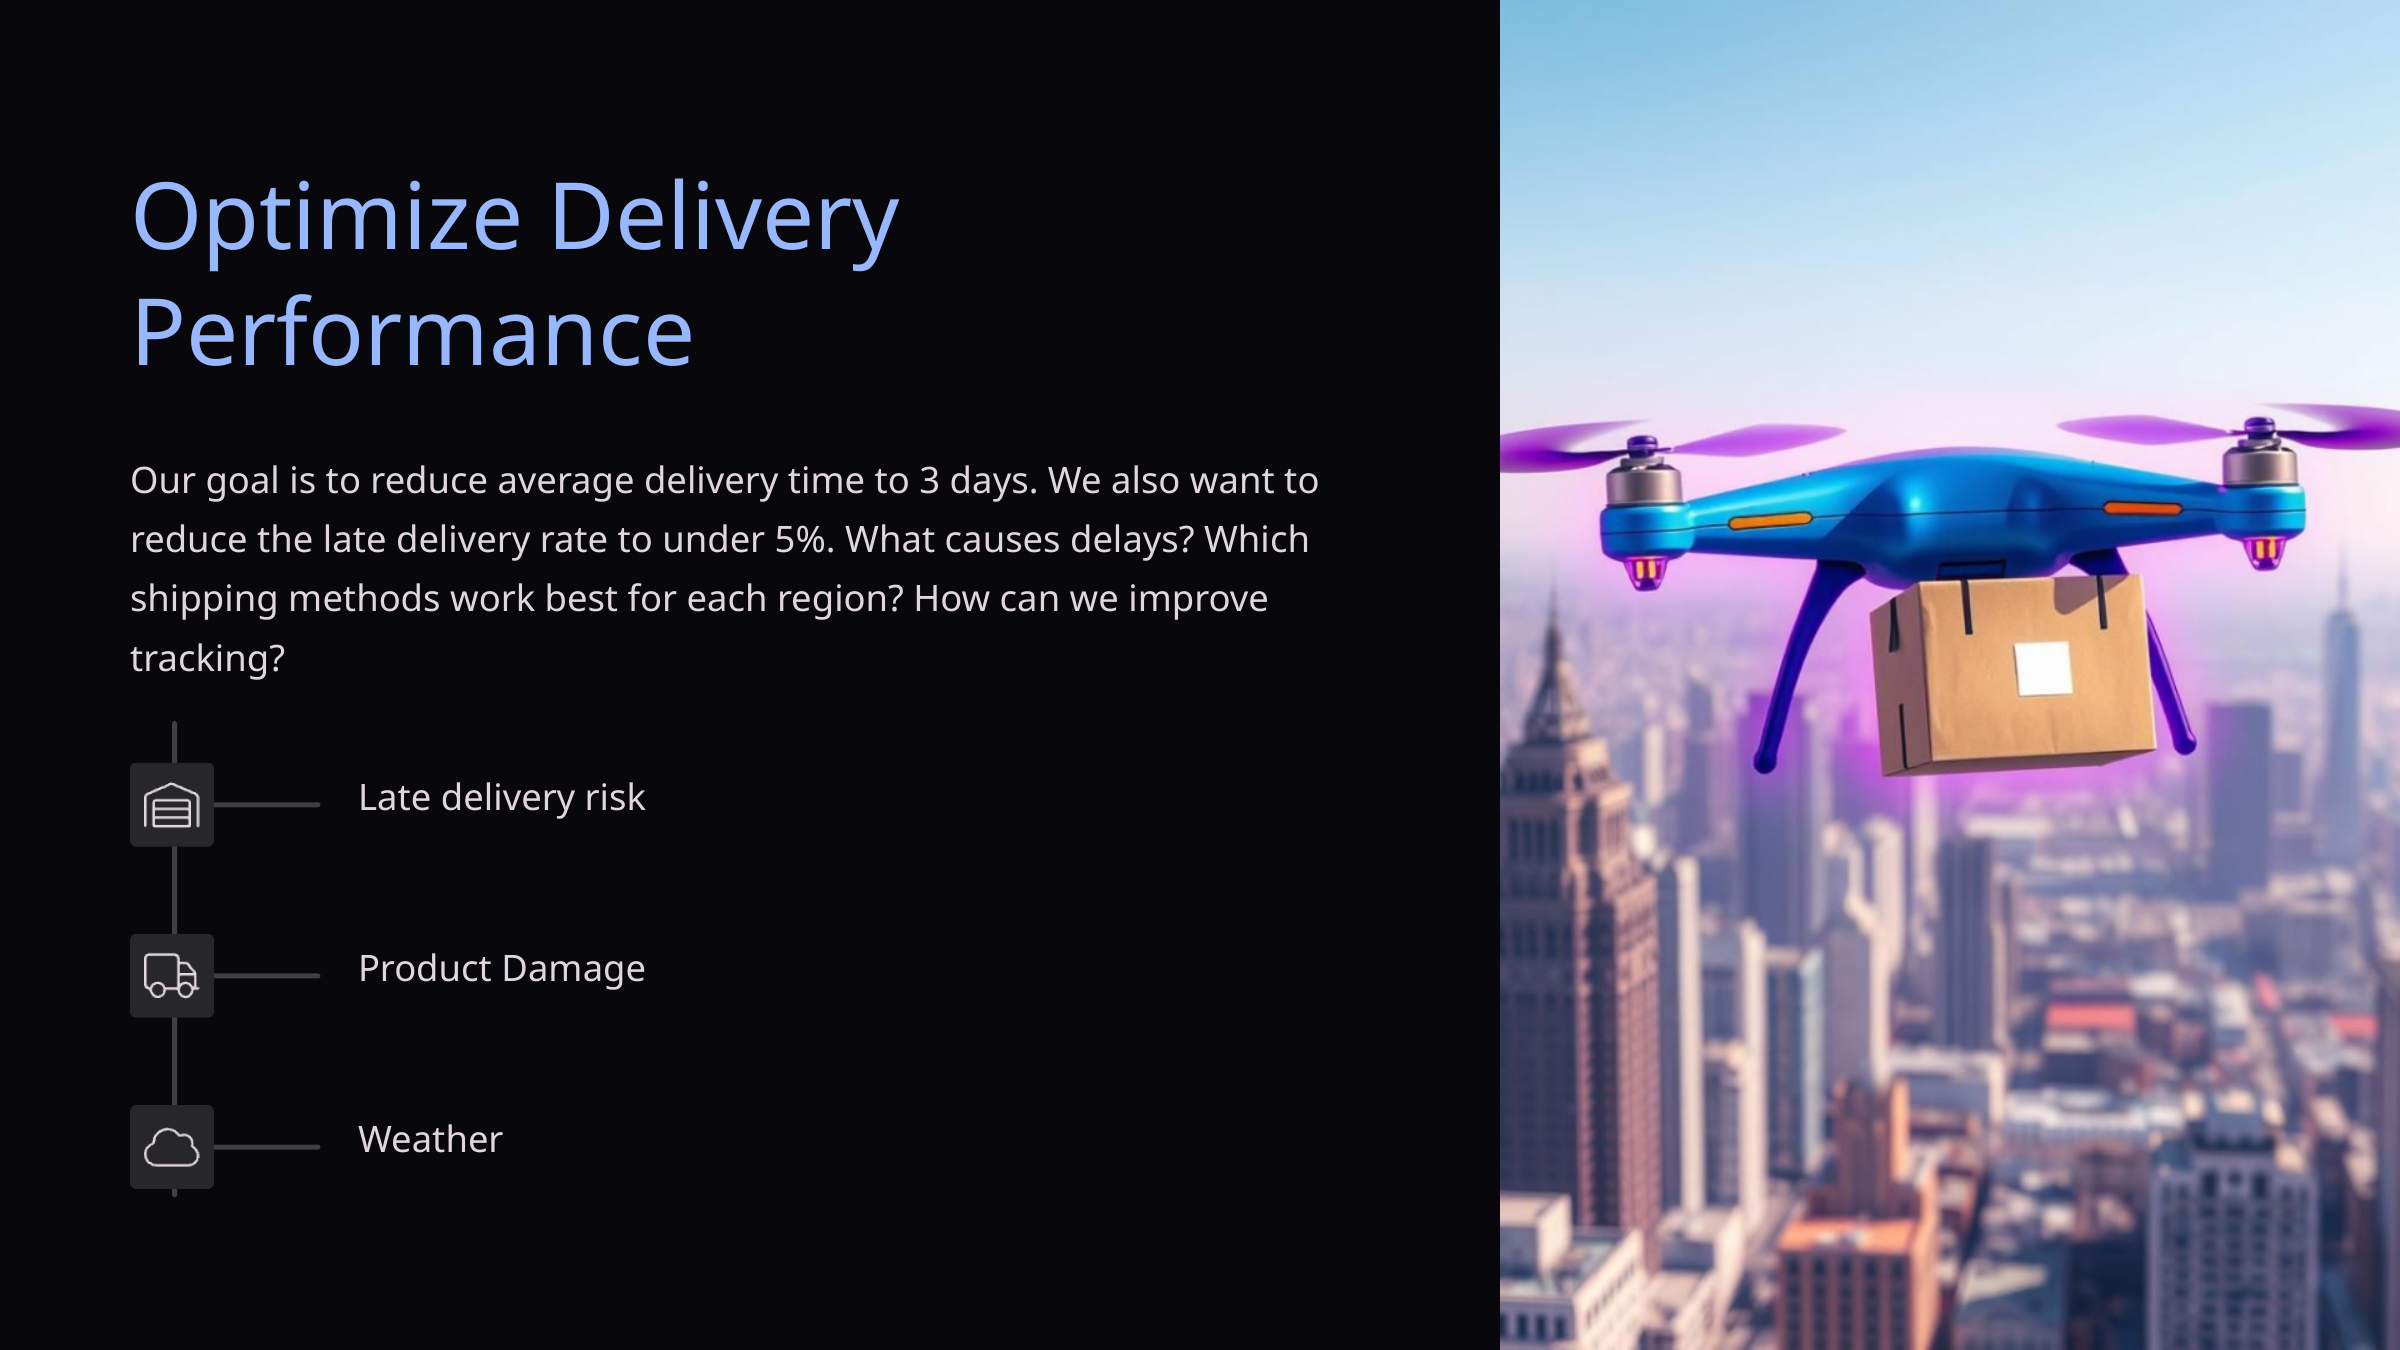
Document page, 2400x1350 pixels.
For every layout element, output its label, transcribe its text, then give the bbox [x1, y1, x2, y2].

picture [144, 940, 200, 1011]
text_box Product Damage [358, 929, 1370, 989]
text_box Optimize Delivery Performance [130, 152, 1370, 386]
text_box [130, 762, 214, 847]
text_box [172, 1018, 178, 1105]
text_box [172, 721, 178, 762]
picture [144, 1112, 200, 1182]
picture [1499, 0, 2400, 1350]
text_box [214, 973, 321, 979]
text_box Our goal is to reduce average delivery time to 3 days. We also want to reduce the late delivery rate to under 5%. What causes delays? Which shipping methods work best for each region? How can we improve tracking? [130, 441, 1370, 680]
picture [144, 769, 200, 840]
text_box [130, 1105, 214, 1189]
text_box [130, 933, 214, 1018]
text_box Weather [358, 1100, 1370, 1160]
text_box Late delivery risk [358, 758, 1370, 818]
text_box [214, 802, 321, 808]
text_box [172, 847, 178, 933]
text_box [172, 1189, 178, 1198]
text_box [214, 1144, 321, 1150]
